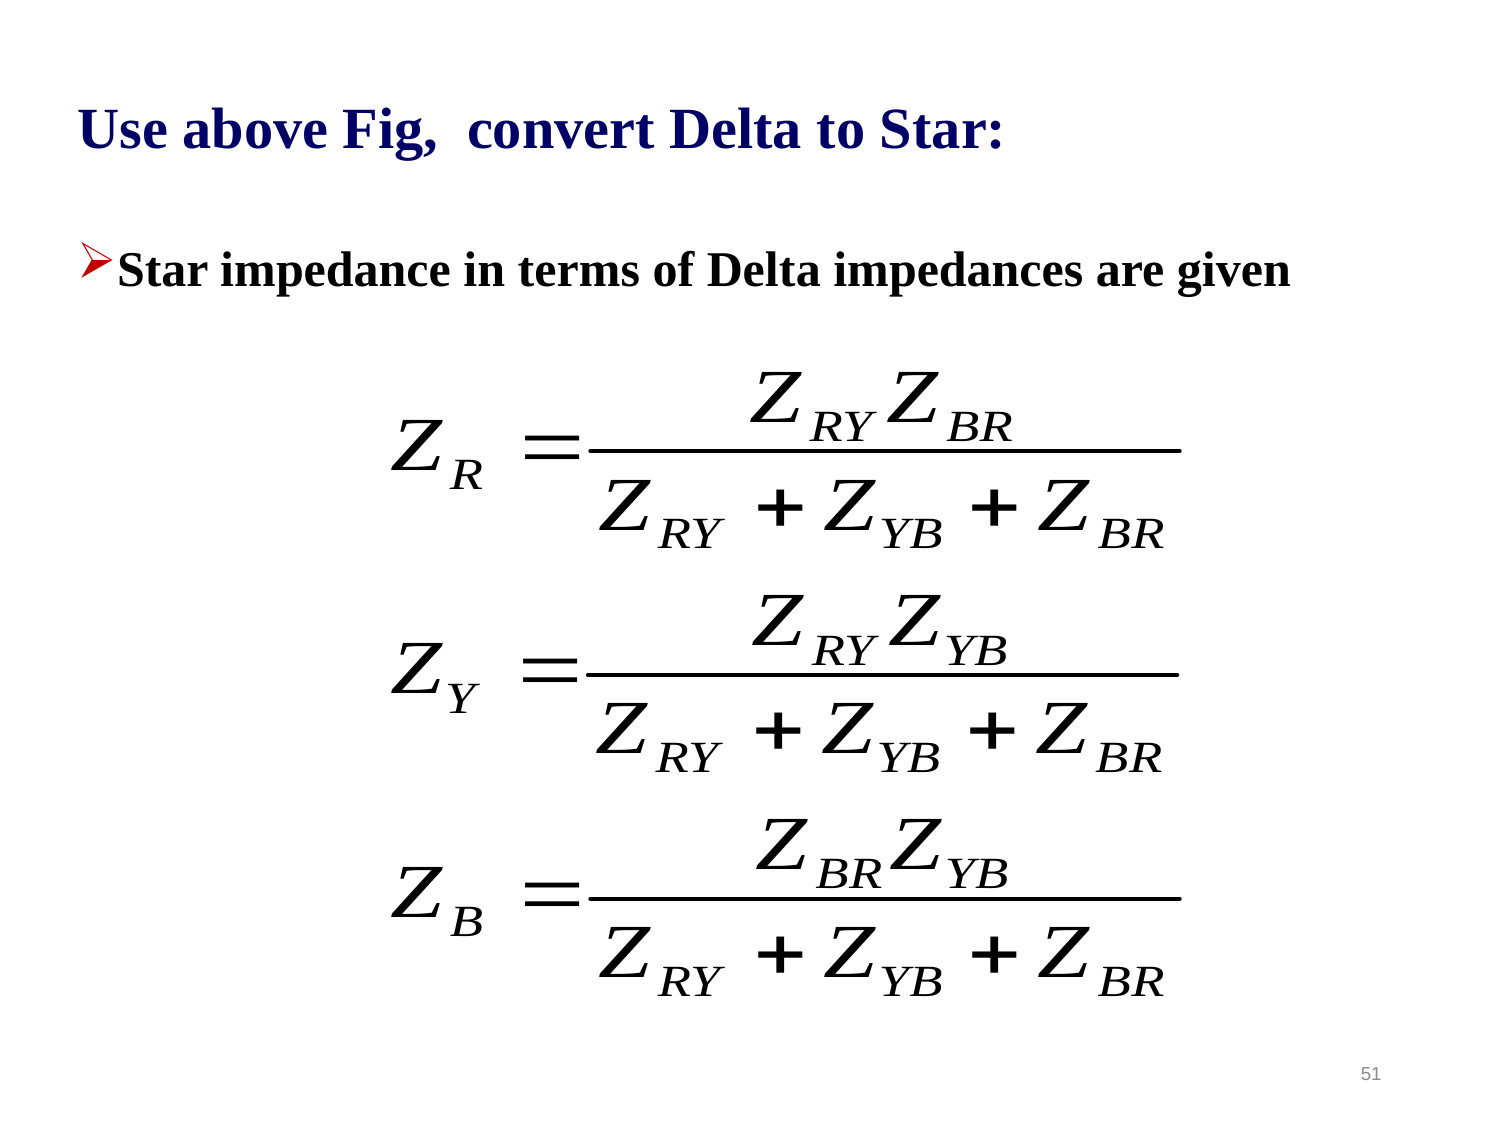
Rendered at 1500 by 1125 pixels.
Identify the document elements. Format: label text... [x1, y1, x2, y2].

list Use above Fig, convert Delta to Star: Star impedance in terms of Delta impedances are given [62, 72, 1400, 898]
slide_number 51 [1059, 1042, 1397, 1103]
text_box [374, 349, 1200, 1013]
